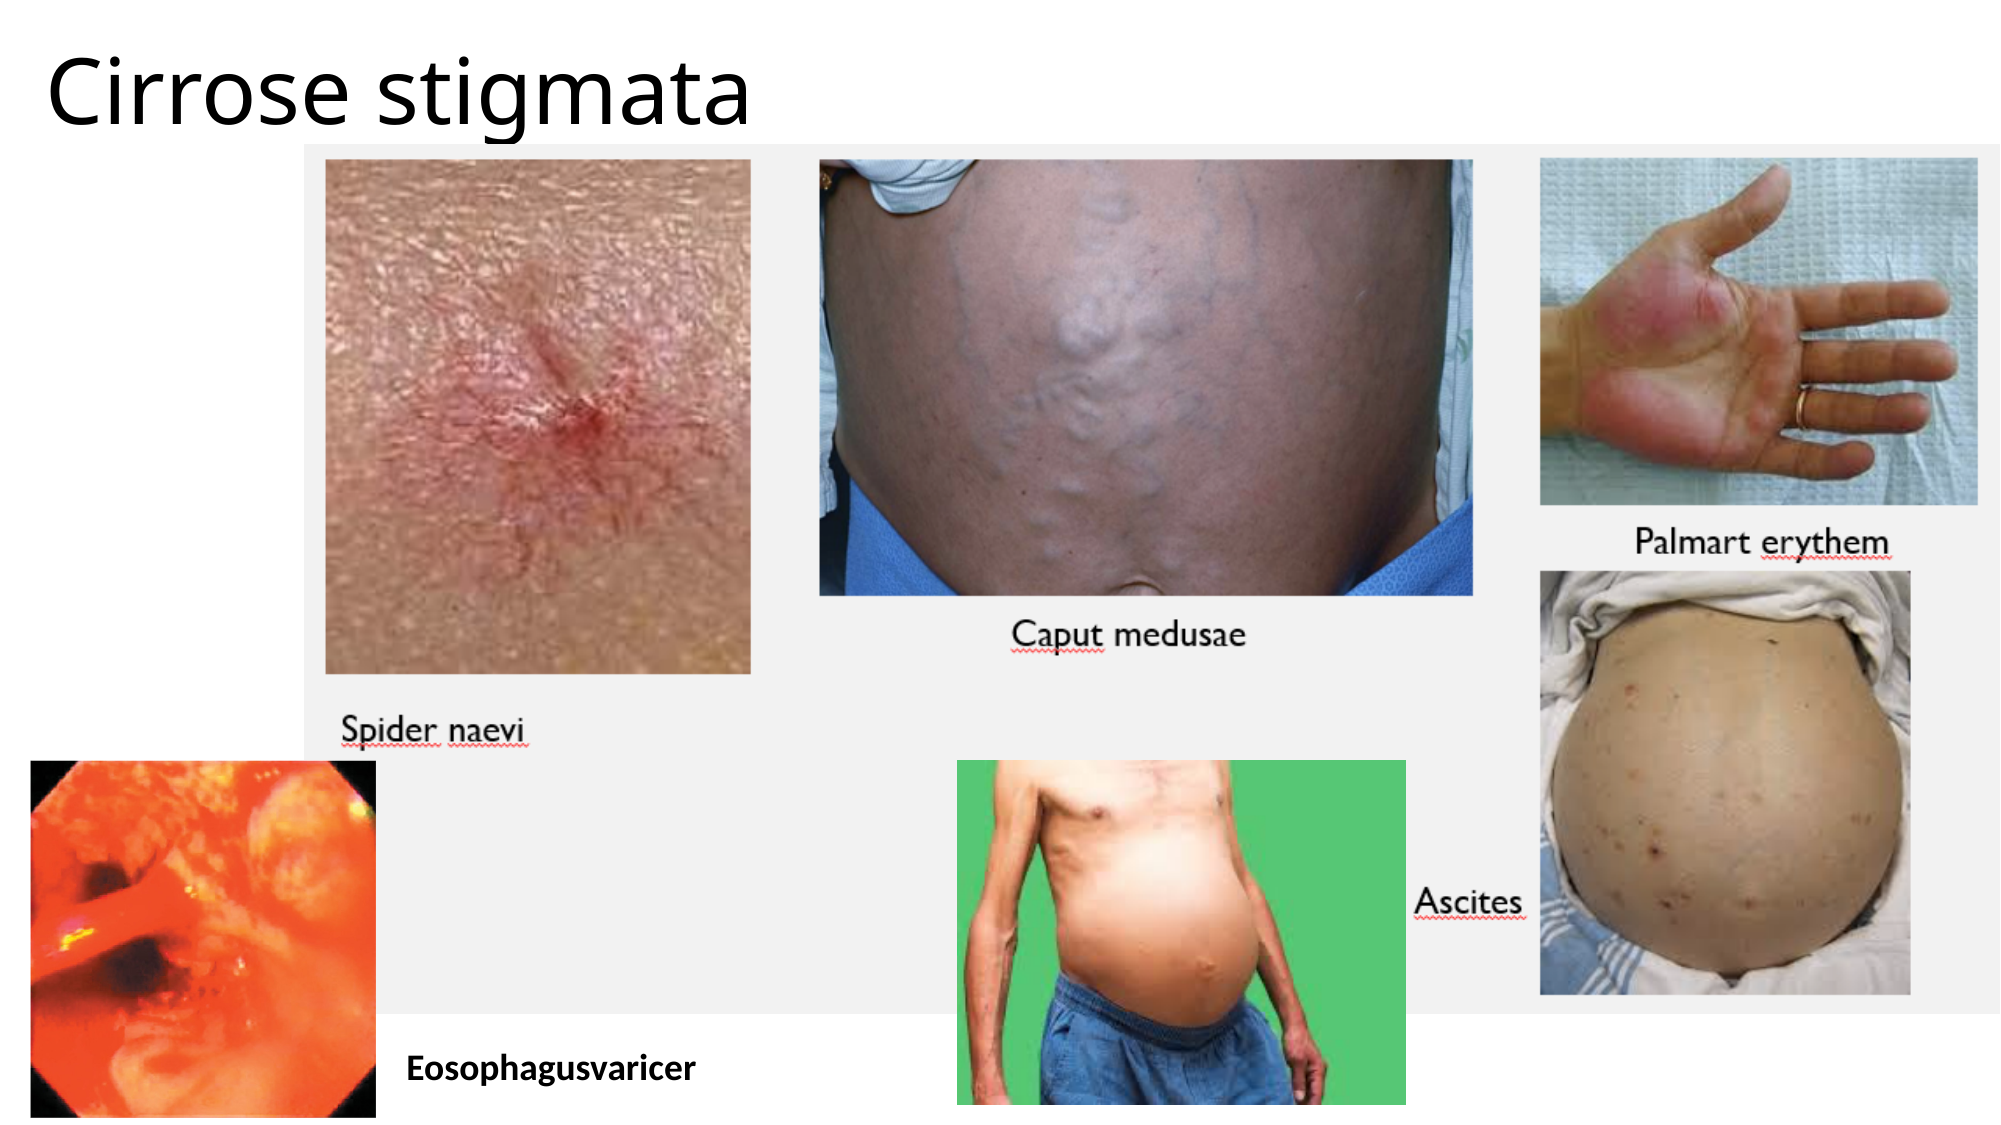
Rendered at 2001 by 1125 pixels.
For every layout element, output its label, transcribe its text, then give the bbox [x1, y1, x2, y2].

text_box Eosophagusvaricer [391, 1035, 758, 1095]
title Cirrose stigmata [30, 0, 1756, 204]
picture [30, 144, 2000, 1118]
